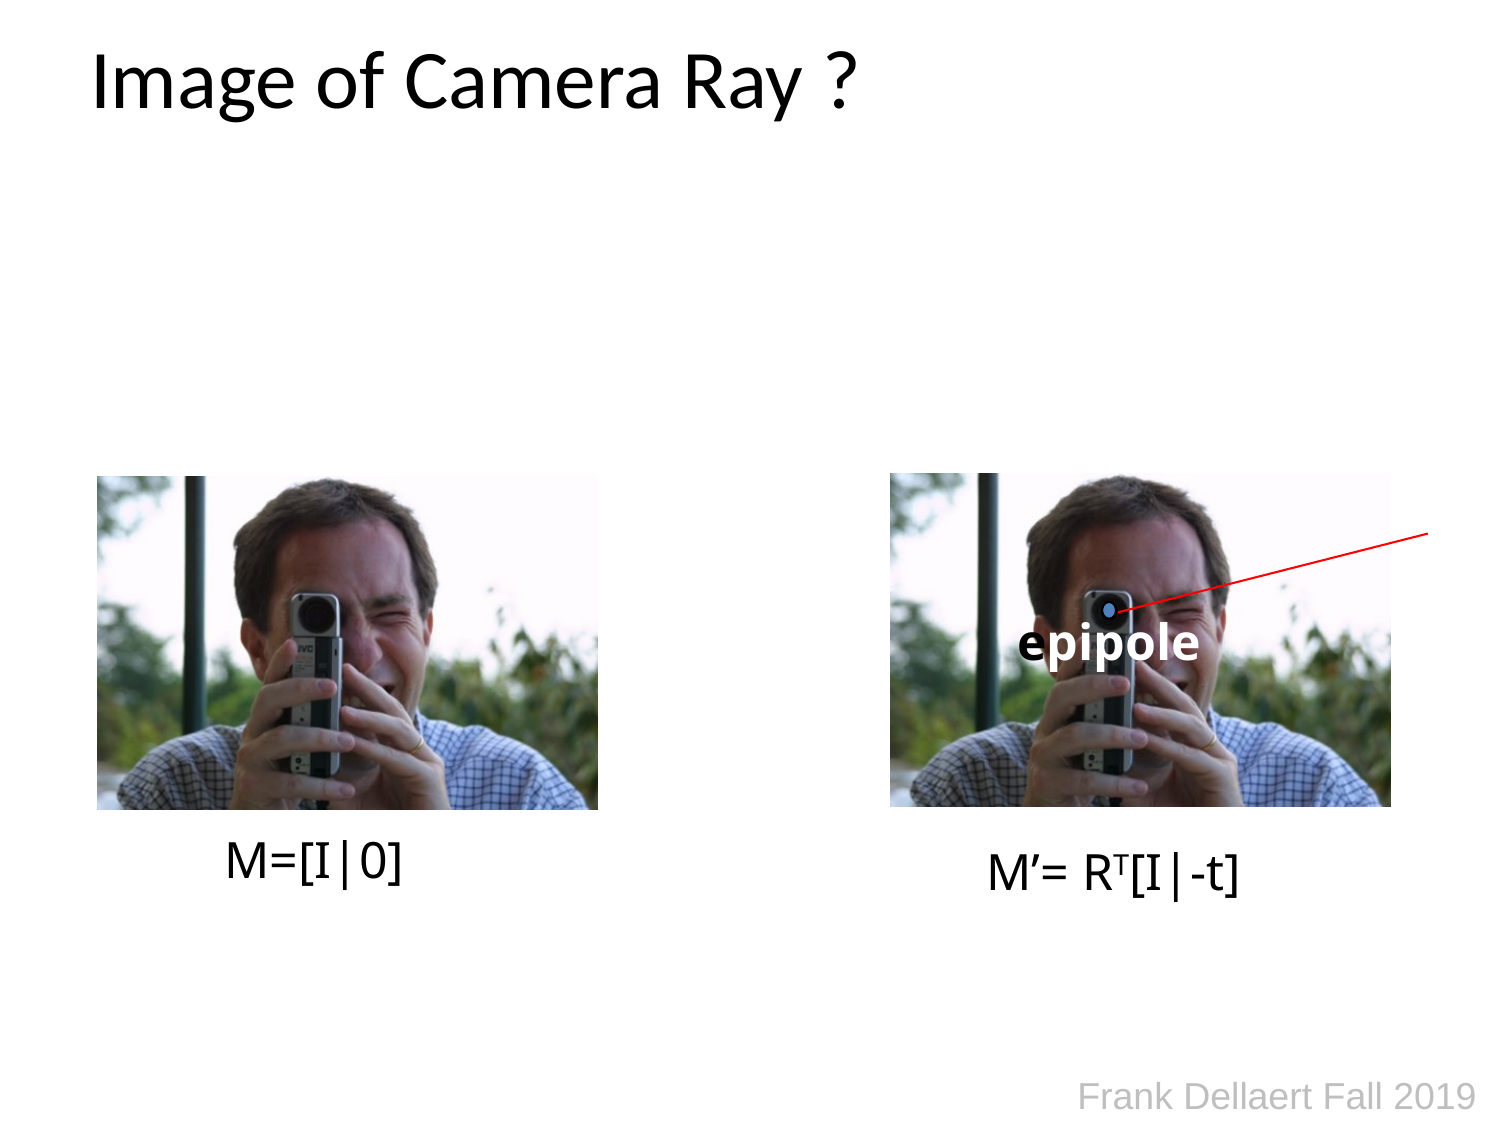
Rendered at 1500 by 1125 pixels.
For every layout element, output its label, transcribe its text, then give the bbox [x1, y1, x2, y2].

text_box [197, 820, 1281, 910]
picture [890, 473, 1391, 808]
picture [97, 476, 598, 811]
title Image of Camera Ray ? [74, 0, 1426, 151]
